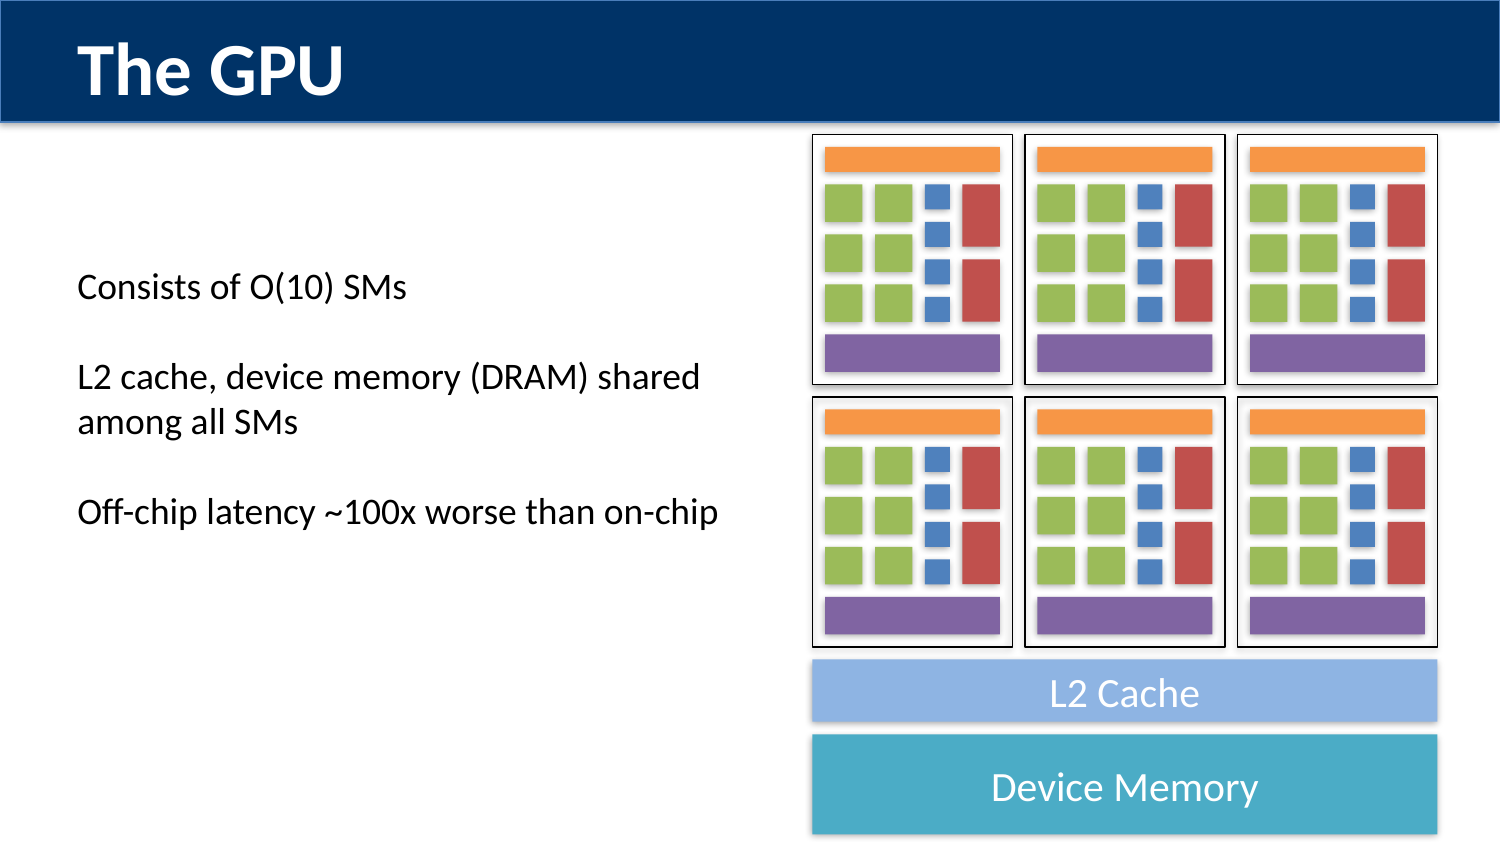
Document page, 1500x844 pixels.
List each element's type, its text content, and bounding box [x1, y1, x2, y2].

text_box [1087, 234, 1126, 273]
text_box [1387, 446, 1426, 510]
text_box [1137, 259, 1163, 285]
text_box [1299, 234, 1338, 273]
text_box [1237, 396, 1438, 648]
text_box [1137, 446, 1163, 473]
text_box [1299, 446, 1338, 485]
text_box [1137, 521, 1163, 548]
text_box [824, 334, 1001, 373]
text_box [1024, 134, 1226, 385]
text_box [962, 446, 1001, 510]
text_box [1299, 184, 1338, 223]
text_box [1249, 284, 1288, 323]
text_box [1087, 496, 1126, 535]
text_box [1174, 184, 1213, 247]
text_box [962, 259, 1001, 322]
text_box [962, 184, 1001, 247]
text_box [1249, 446, 1288, 485]
text_box [1037, 334, 1213, 373]
text_box Consists of O(10) SMs L2 cache, device memory (DRAM) shared among all SMs Off-chip latency ~100x worse than on-chip [62, 164, 775, 765]
text_box [1299, 546, 1338, 585]
text_box [1349, 484, 1376, 510]
text_box [1299, 284, 1338, 323]
text_box [924, 446, 951, 473]
text_box [824, 184, 863, 223]
text_box [824, 496, 863, 535]
text_box [1037, 234, 1076, 273]
text_box [1299, 496, 1338, 535]
text_box [1037, 496, 1076, 535]
text_box [924, 259, 951, 285]
text_box [1349, 221, 1376, 248]
text_box [1174, 259, 1213, 322]
text_box [824, 446, 863, 485]
text_box [1349, 446, 1376, 473]
text_box [1037, 284, 1076, 323]
text_box [874, 234, 913, 273]
text_box [1174, 446, 1213, 510]
text_box [812, 134, 1013, 385]
text_box [1249, 334, 1426, 373]
text_box [1137, 184, 1163, 210]
text_box [874, 446, 913, 485]
text_box [1349, 521, 1376, 548]
text_box [1249, 496, 1288, 535]
text_box [924, 296, 951, 323]
text_box [1249, 146, 1426, 173]
text_box [824, 284, 863, 323]
text_box [1387, 184, 1426, 247]
text_box [1249, 234, 1288, 273]
text_box [874, 284, 913, 323]
text_box [1087, 446, 1126, 485]
text_box [1037, 184, 1076, 223]
text_box [1137, 296, 1163, 323]
text_box [1087, 284, 1126, 323]
text_box [0, 0, 1500, 123]
text_box [1087, 184, 1126, 223]
text_box [824, 146, 1001, 173]
text_box [1137, 484, 1163, 510]
text_box Device Memory [812, 734, 1438, 835]
text_box [924, 184, 951, 210]
text_box [1349, 184, 1376, 210]
text_box The GPU [62, 13, 1363, 119]
text_box [1037, 446, 1076, 485]
text_box [1024, 396, 1226, 648]
text_box [1249, 184, 1288, 223]
text_box [874, 496, 913, 535]
text_box [1387, 259, 1426, 322]
text_box [924, 484, 951, 510]
text_box [1237, 134, 1438, 385]
text_box [924, 221, 951, 248]
text_box [1087, 546, 1126, 585]
text_box [924, 521, 951, 548]
text_box [1349, 296, 1376, 323]
text_box L2 Cache [812, 659, 1438, 722]
text_box [874, 546, 913, 585]
text_box [1037, 146, 1213, 173]
text_box [1137, 221, 1163, 248]
text_box [824, 234, 863, 273]
text_box [812, 396, 1013, 648]
text_box [1349, 259, 1376, 285]
text_box [874, 184, 913, 223]
